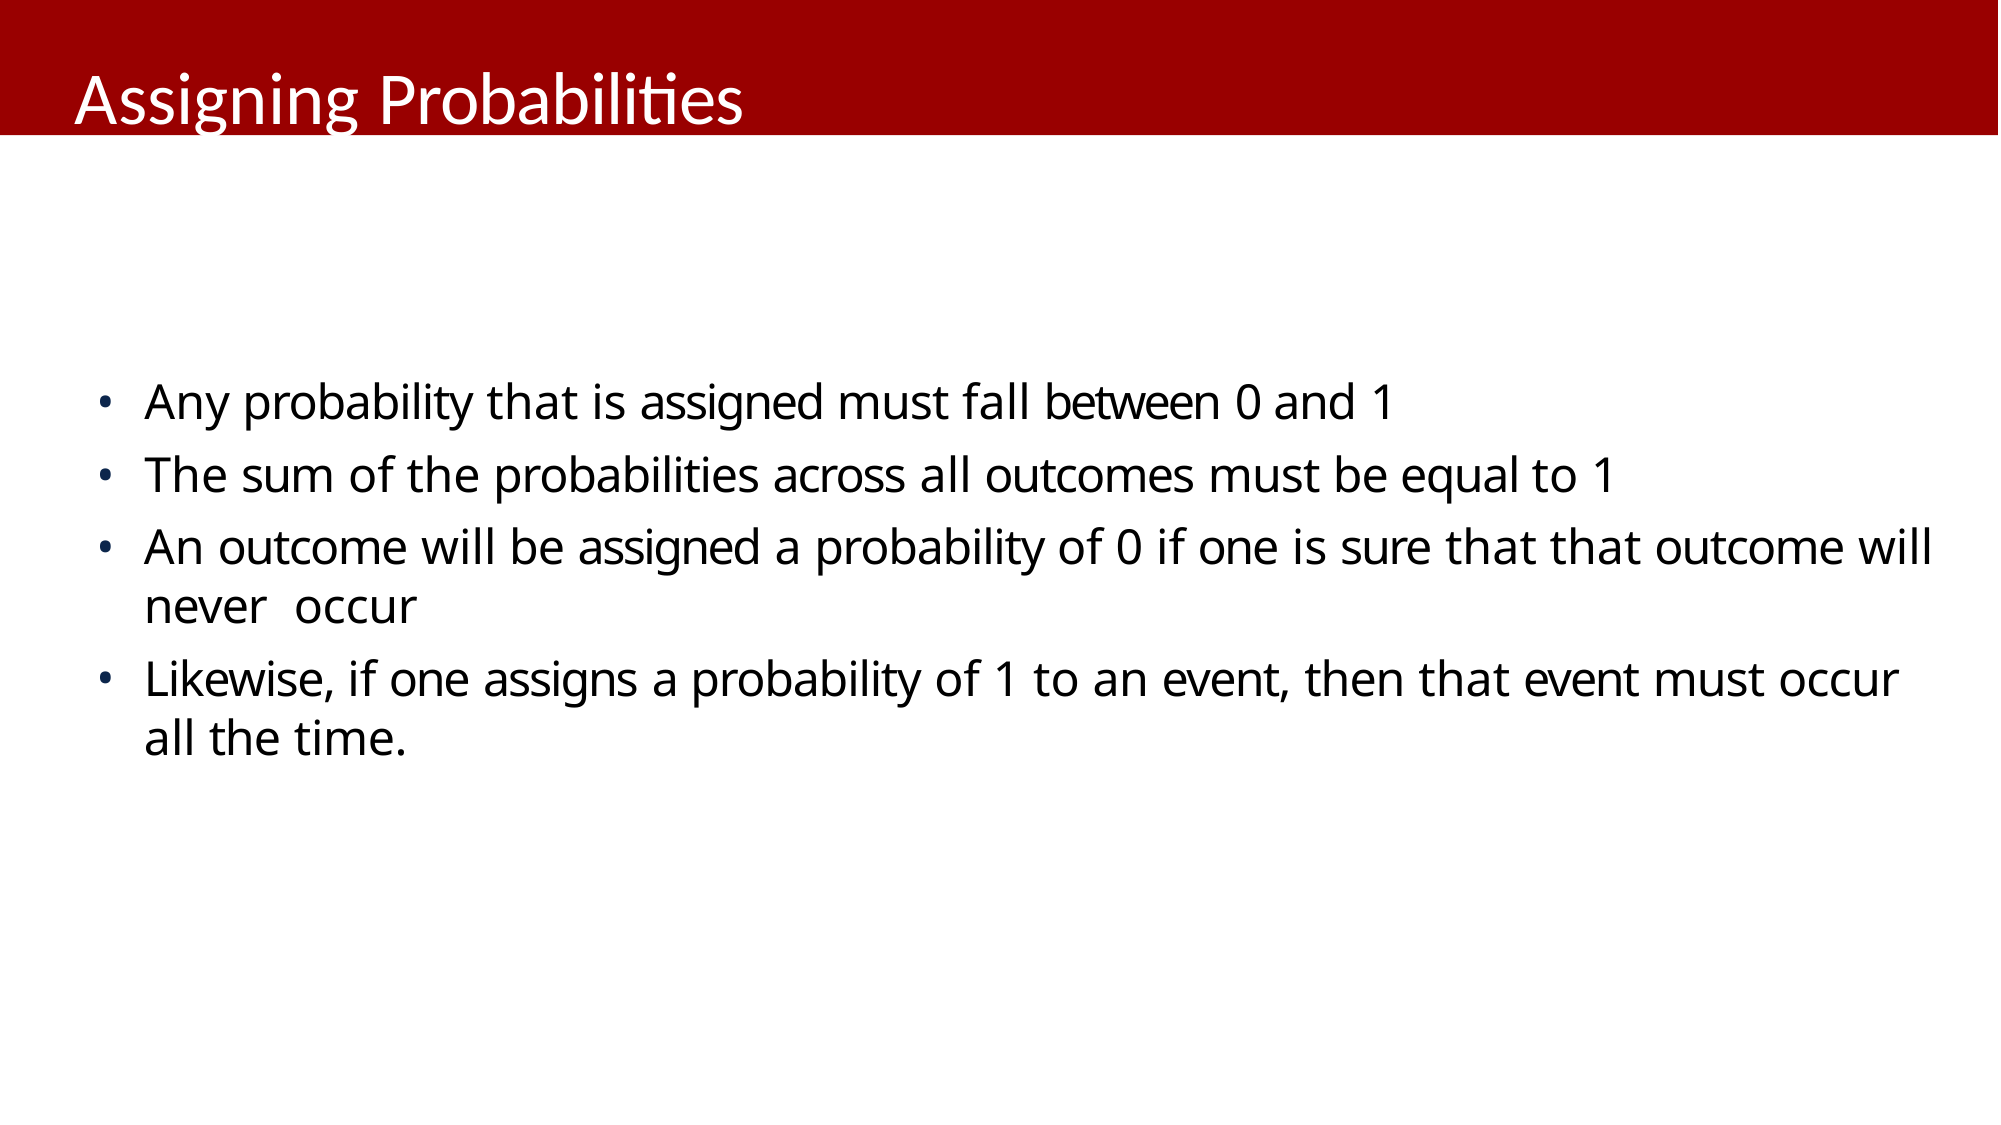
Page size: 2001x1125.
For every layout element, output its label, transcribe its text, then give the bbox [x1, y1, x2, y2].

text_box Any probability that is assigned must fall between 0 and 1 The sum of the probabilities across all outcomes must be equal to 1 An outcome will be assigned a probability of 0 if one is sure that that outcome will never occur Likewise, if one assigns a probability of 1 to an event, then that event must occur all the time. [83, 352, 1951, 766]
title Assigning Probabilities [70, 44, 2000, 238]
